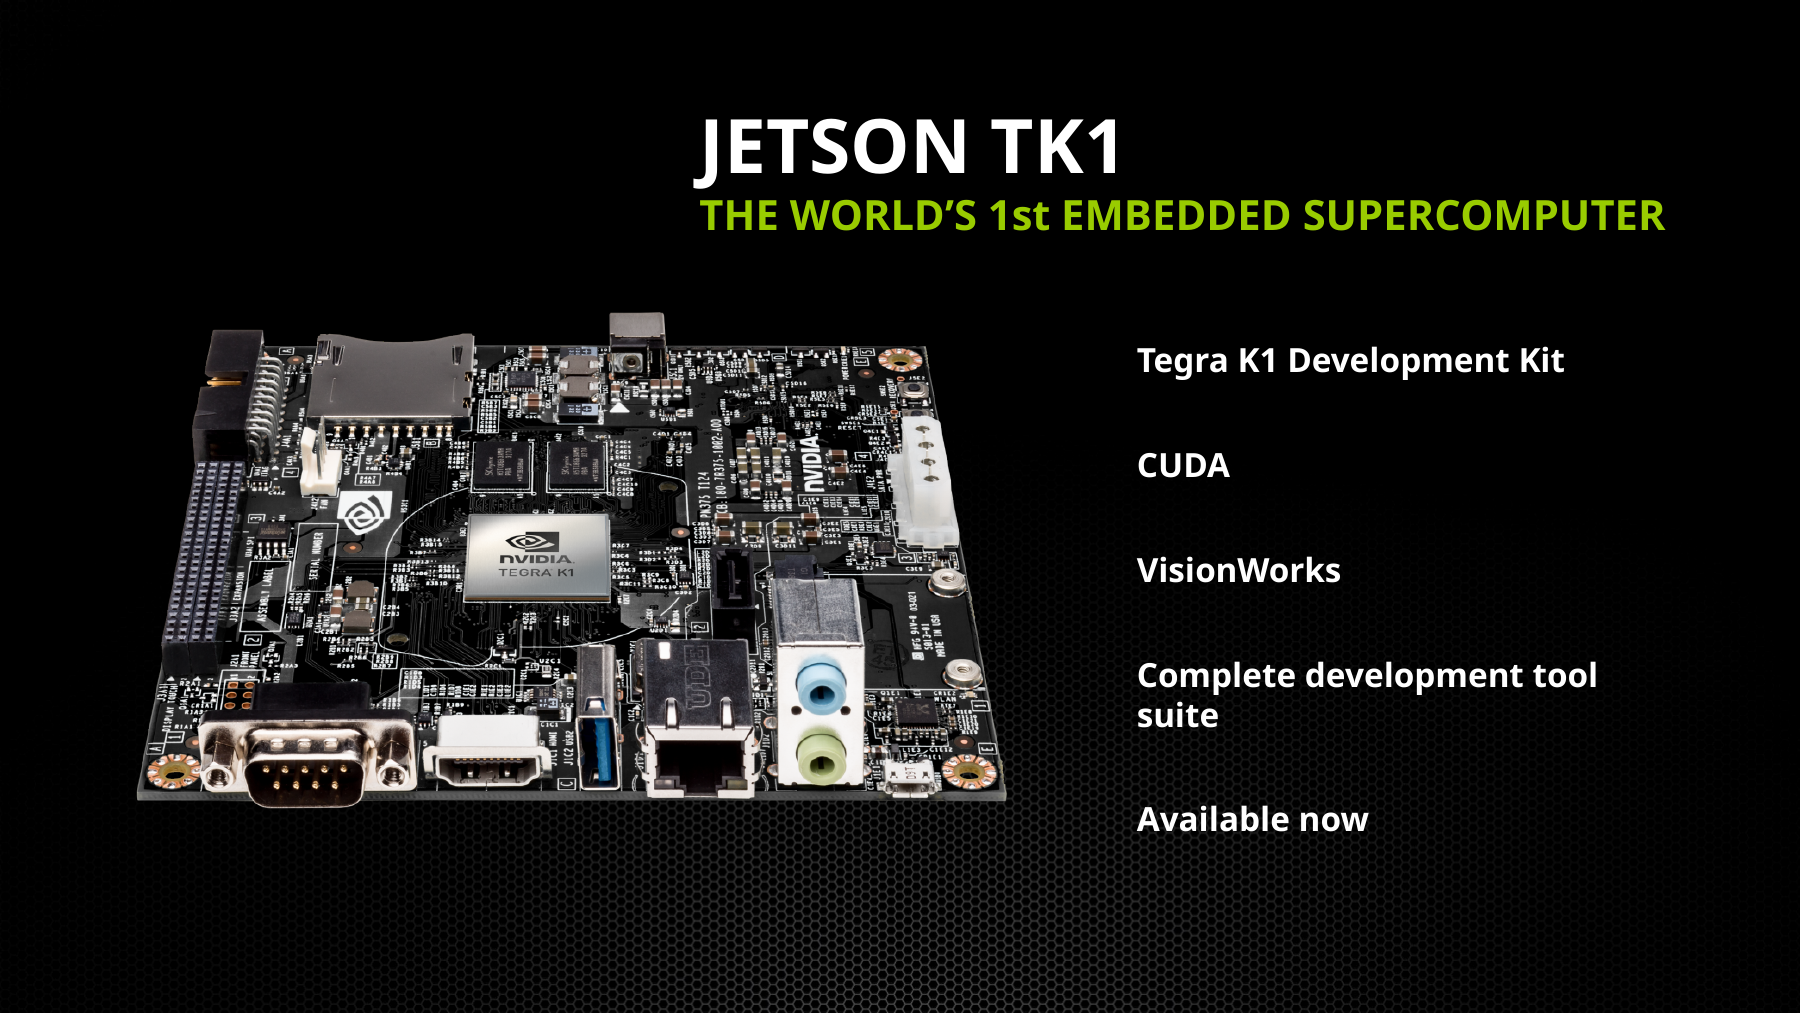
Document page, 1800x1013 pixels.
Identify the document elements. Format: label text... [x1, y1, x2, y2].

text_box JETSON TK1 THE WORLD’S 1st EMBEDDED SUPERCOMPUTER [684, 91, 1702, 247]
text_box Tegra K1 Development Kit CUDA VisionWorks Complete development tool suite Available now [1122, 331, 1702, 846]
picture [0, 0, 1800, 1013]
